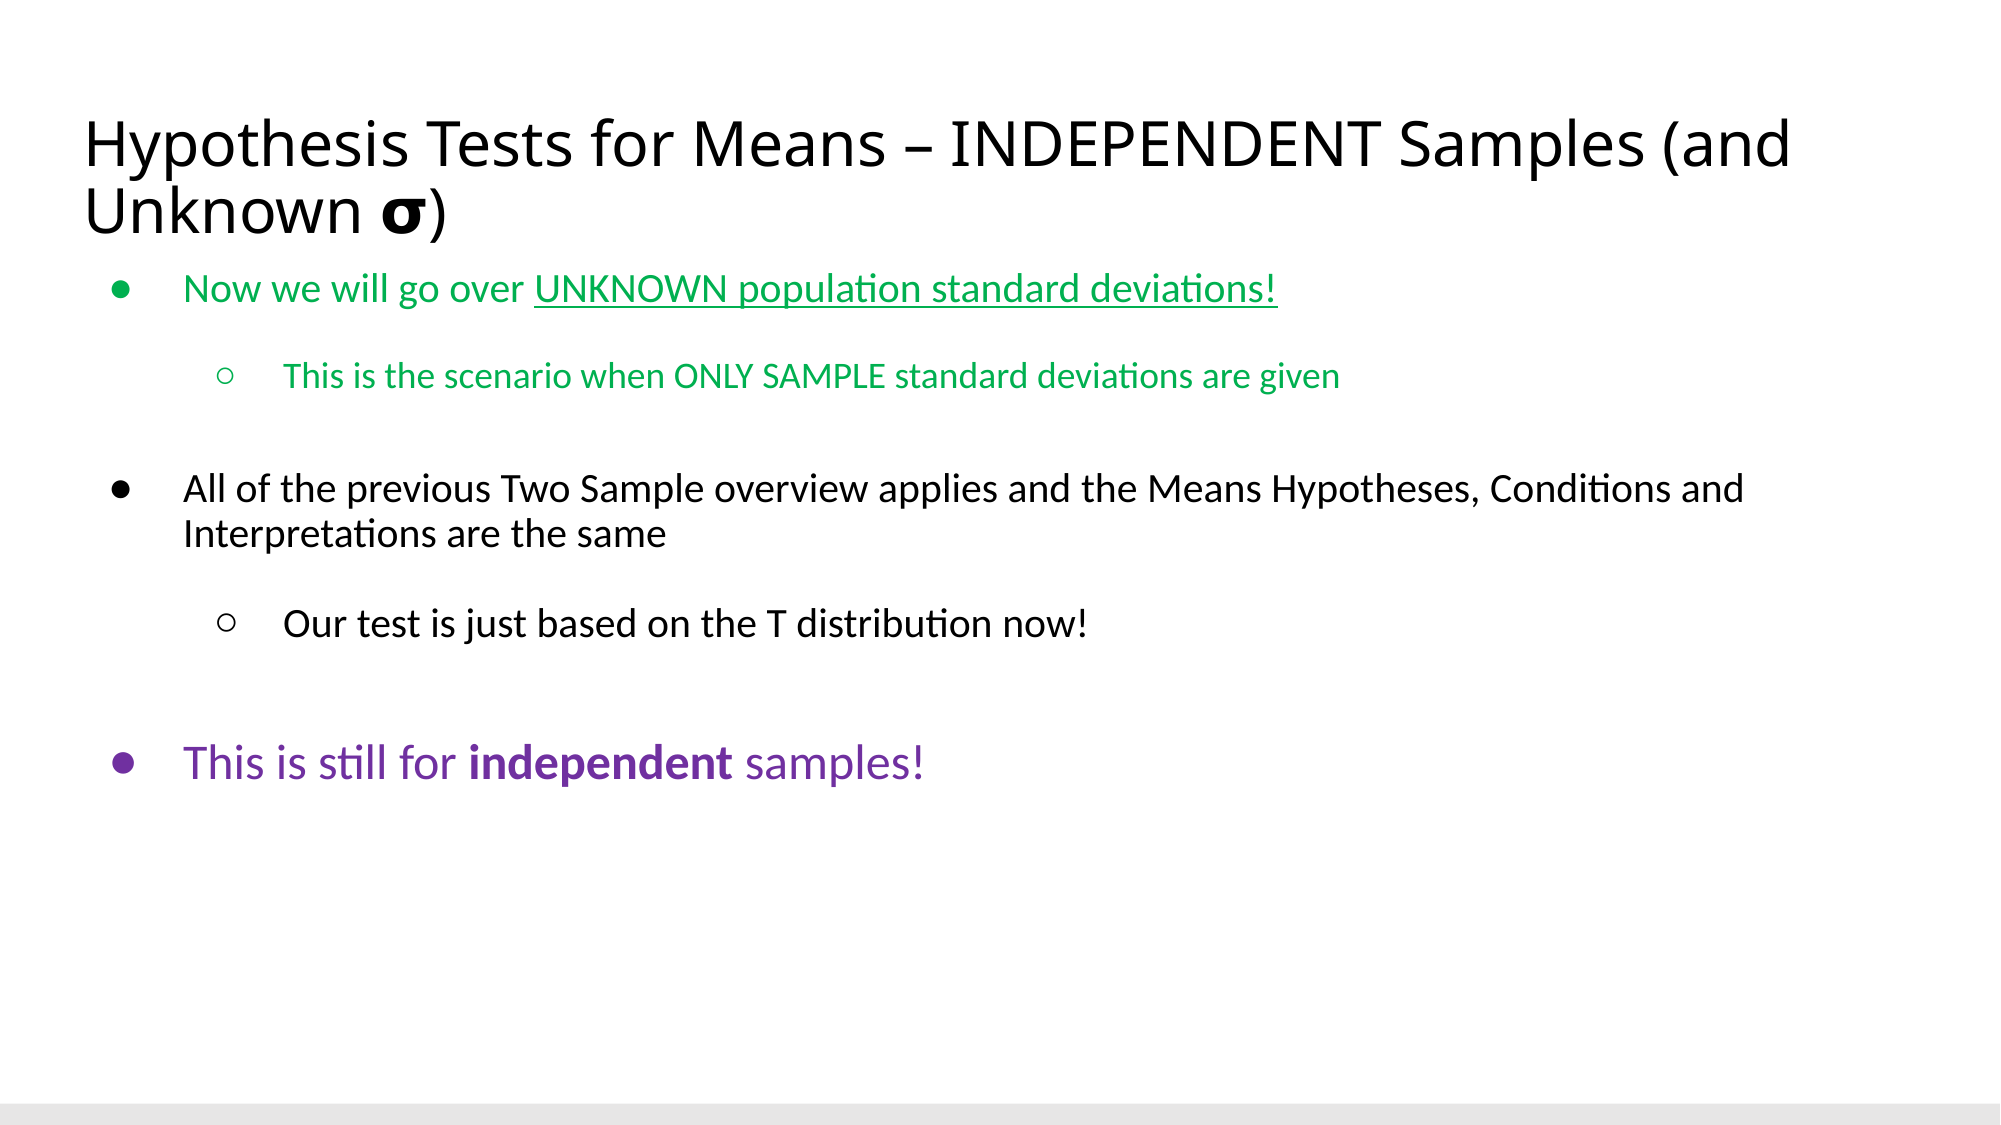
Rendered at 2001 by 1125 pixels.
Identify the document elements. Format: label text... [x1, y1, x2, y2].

title Hypothesis Tests for Means – INDEPENDENT Samples (and Unknown 𝞂) [68, 97, 1932, 223]
list Now we will go over UNKNOWN population standard deviations! This is the scenario when ONLY SAMPLE standard deviations are given All of the previous Two Sample overview applies and the Means Hypotheses, Conditions and Interpretations are the same Our test is just based on the T distribution now! This is still for independent samples! [68, 252, 1932, 1000]
